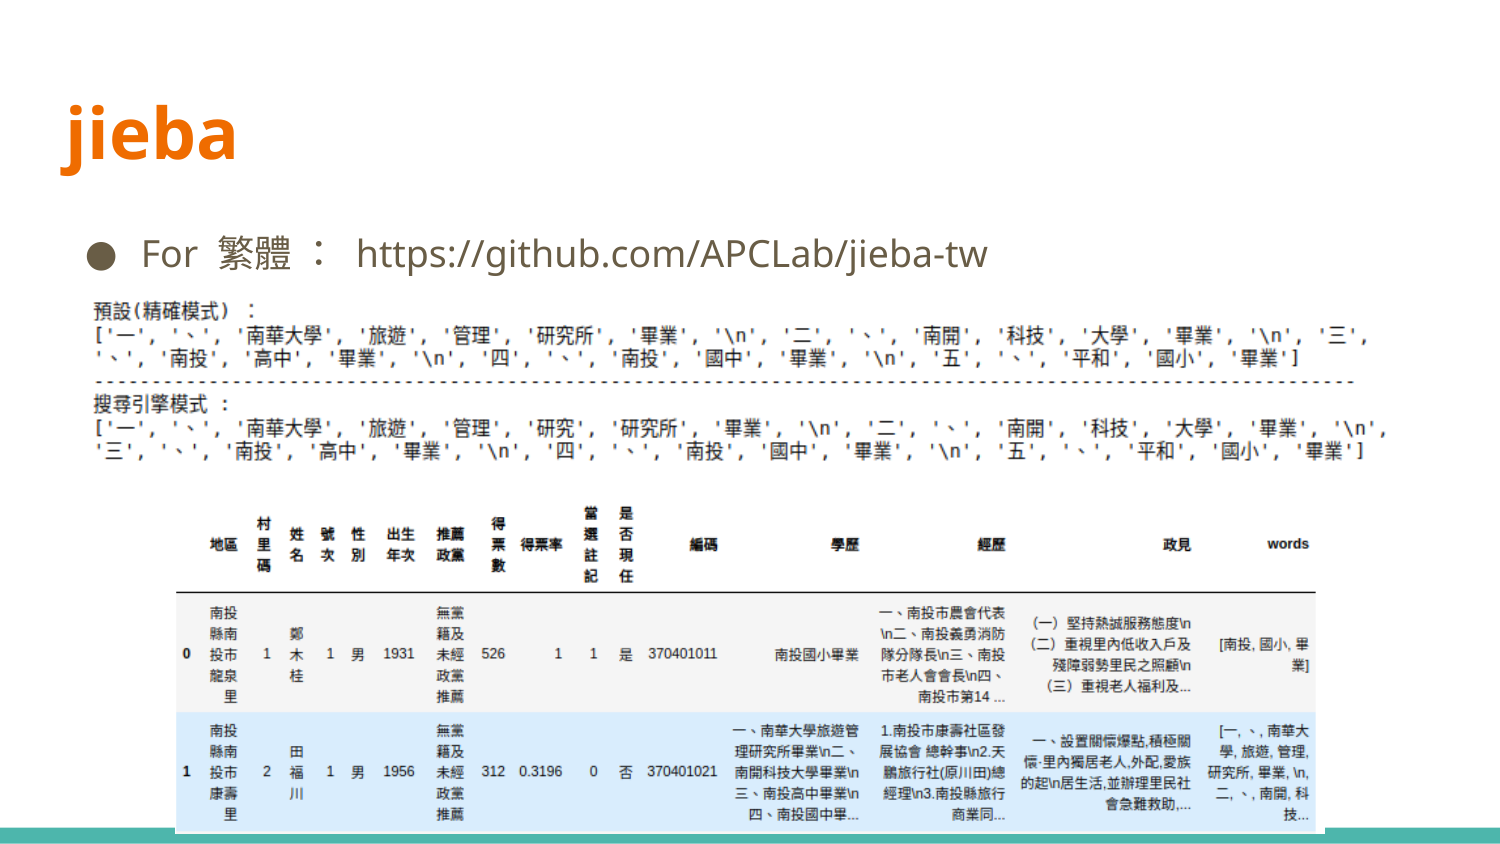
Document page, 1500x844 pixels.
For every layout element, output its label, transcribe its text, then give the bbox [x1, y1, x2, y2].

text_box jieba [51, 72, 1449, 189]
picture [175, 498, 1325, 834]
picture [84, 292, 1401, 476]
text_box For 繁體 ： https://github.com/APCLab/jieba-tw [51, 207, 1449, 750]
